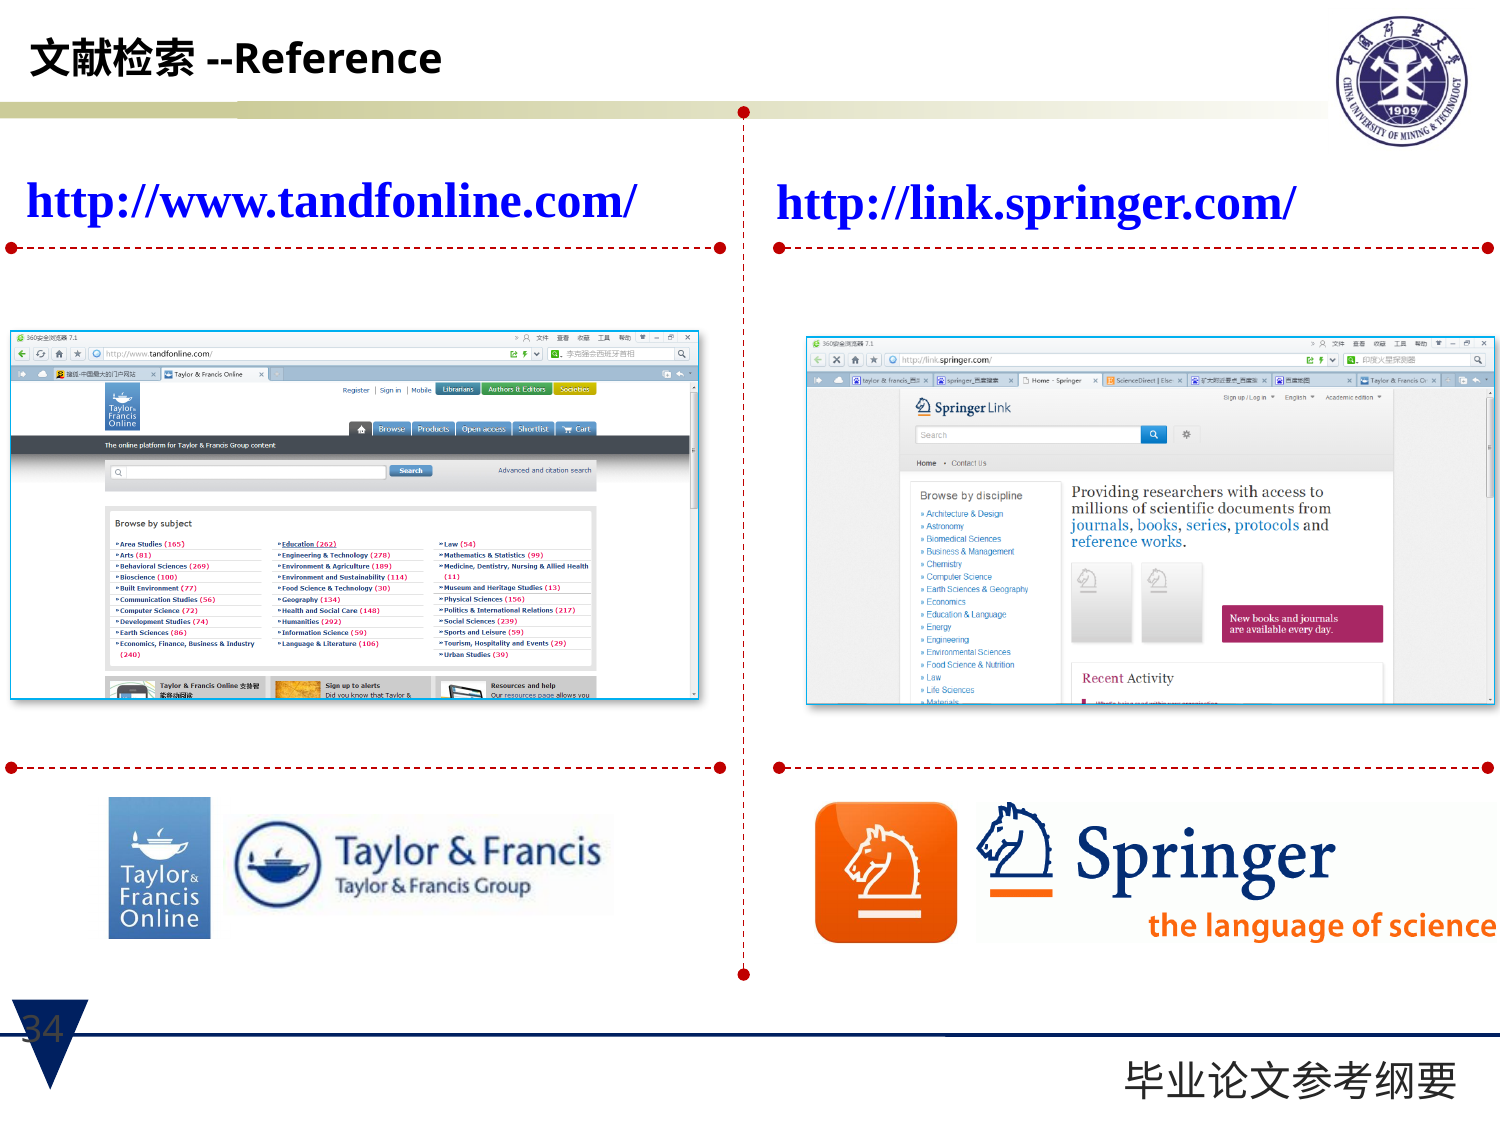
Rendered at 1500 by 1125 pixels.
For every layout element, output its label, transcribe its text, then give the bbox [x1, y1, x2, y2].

text_box http://www.tandfonline.com/ [11, 141, 739, 235]
picture [814, 801, 958, 945]
text_box http://link.springer.com/ [761, 143, 1494, 237]
picture [12, 333, 697, 697]
picture [1328, 114, 1475, 143]
picture [88, 797, 615, 940]
text_box 文献检索--Reference [14, 0, 1497, 114]
picture [976, 802, 1497, 943]
picture [808, 339, 1493, 703]
